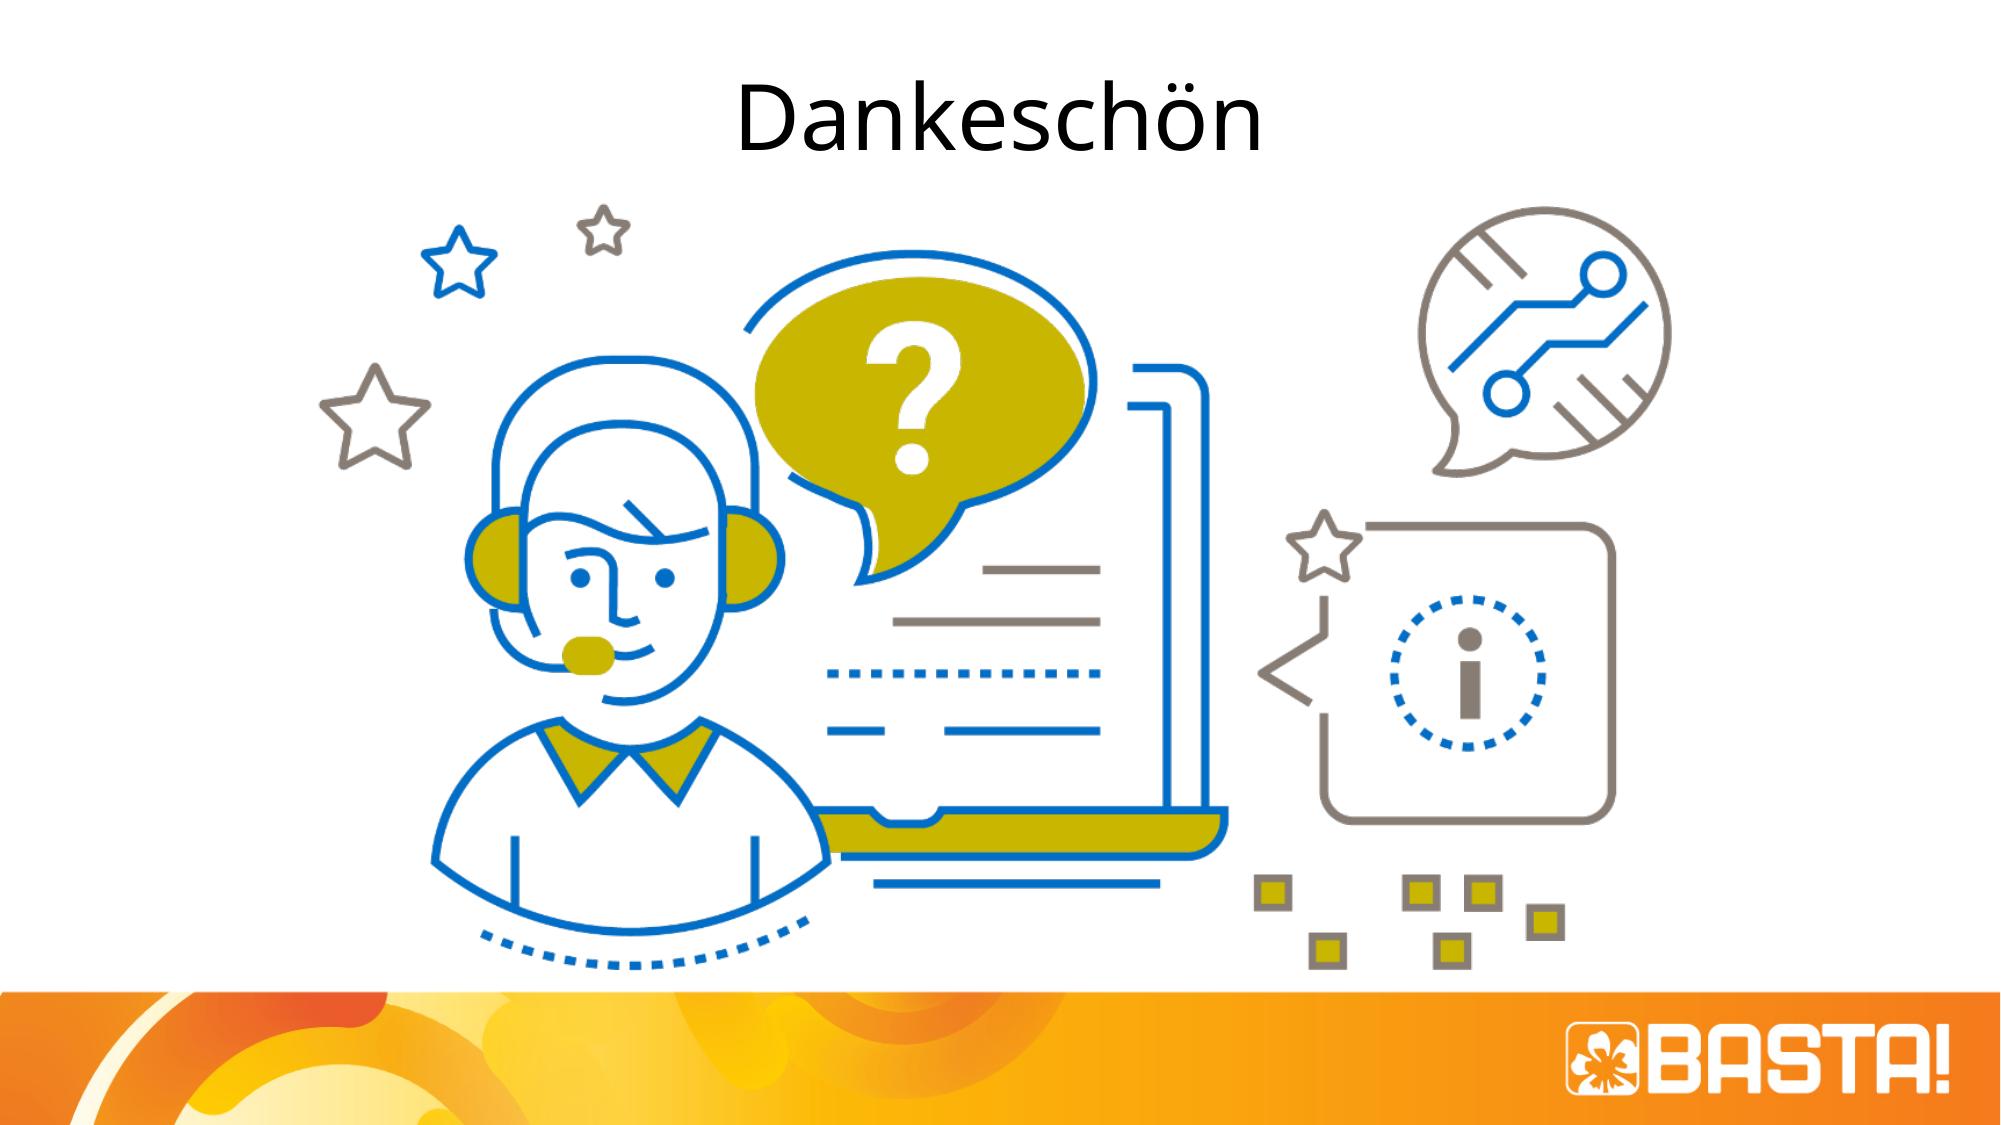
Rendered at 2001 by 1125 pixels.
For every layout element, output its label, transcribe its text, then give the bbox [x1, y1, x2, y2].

picture [0, 0, 2001, 1125]
title Dankeschön [137, 52, 1863, 189]
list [284, 169, 1716, 1007]
